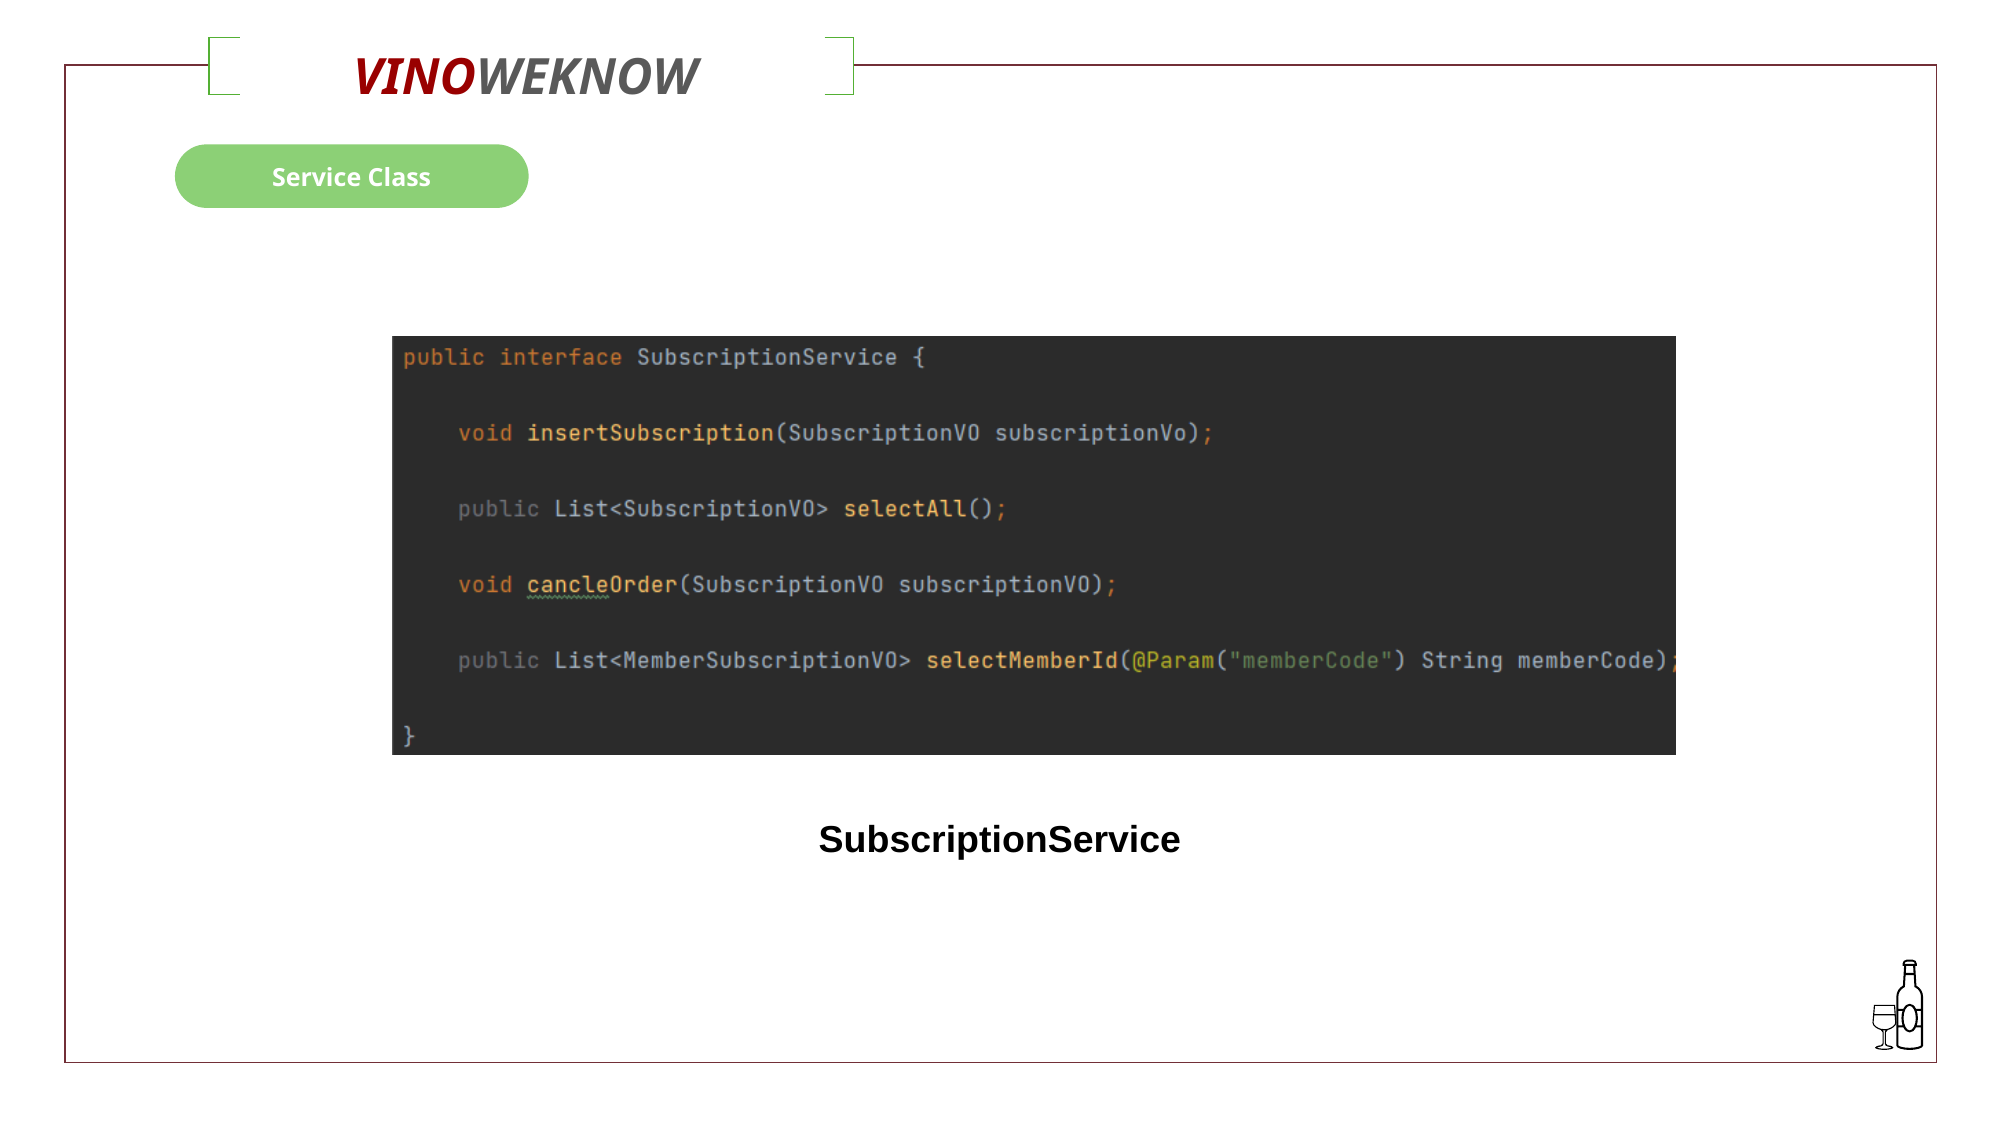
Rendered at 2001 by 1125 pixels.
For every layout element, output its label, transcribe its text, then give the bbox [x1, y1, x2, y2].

table_header [210, 38, 215, 94]
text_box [1872, 959, 1923, 1050]
text_box SubscriptionService [763, 807, 1236, 868]
picture [391, 336, 1676, 755]
text_box VINOWEKNOW [215, 7, 848, 112]
text_box Service Class [173, 143, 530, 209]
table_header [848, 38, 853, 94]
text_box [64, 64, 1937, 1064]
